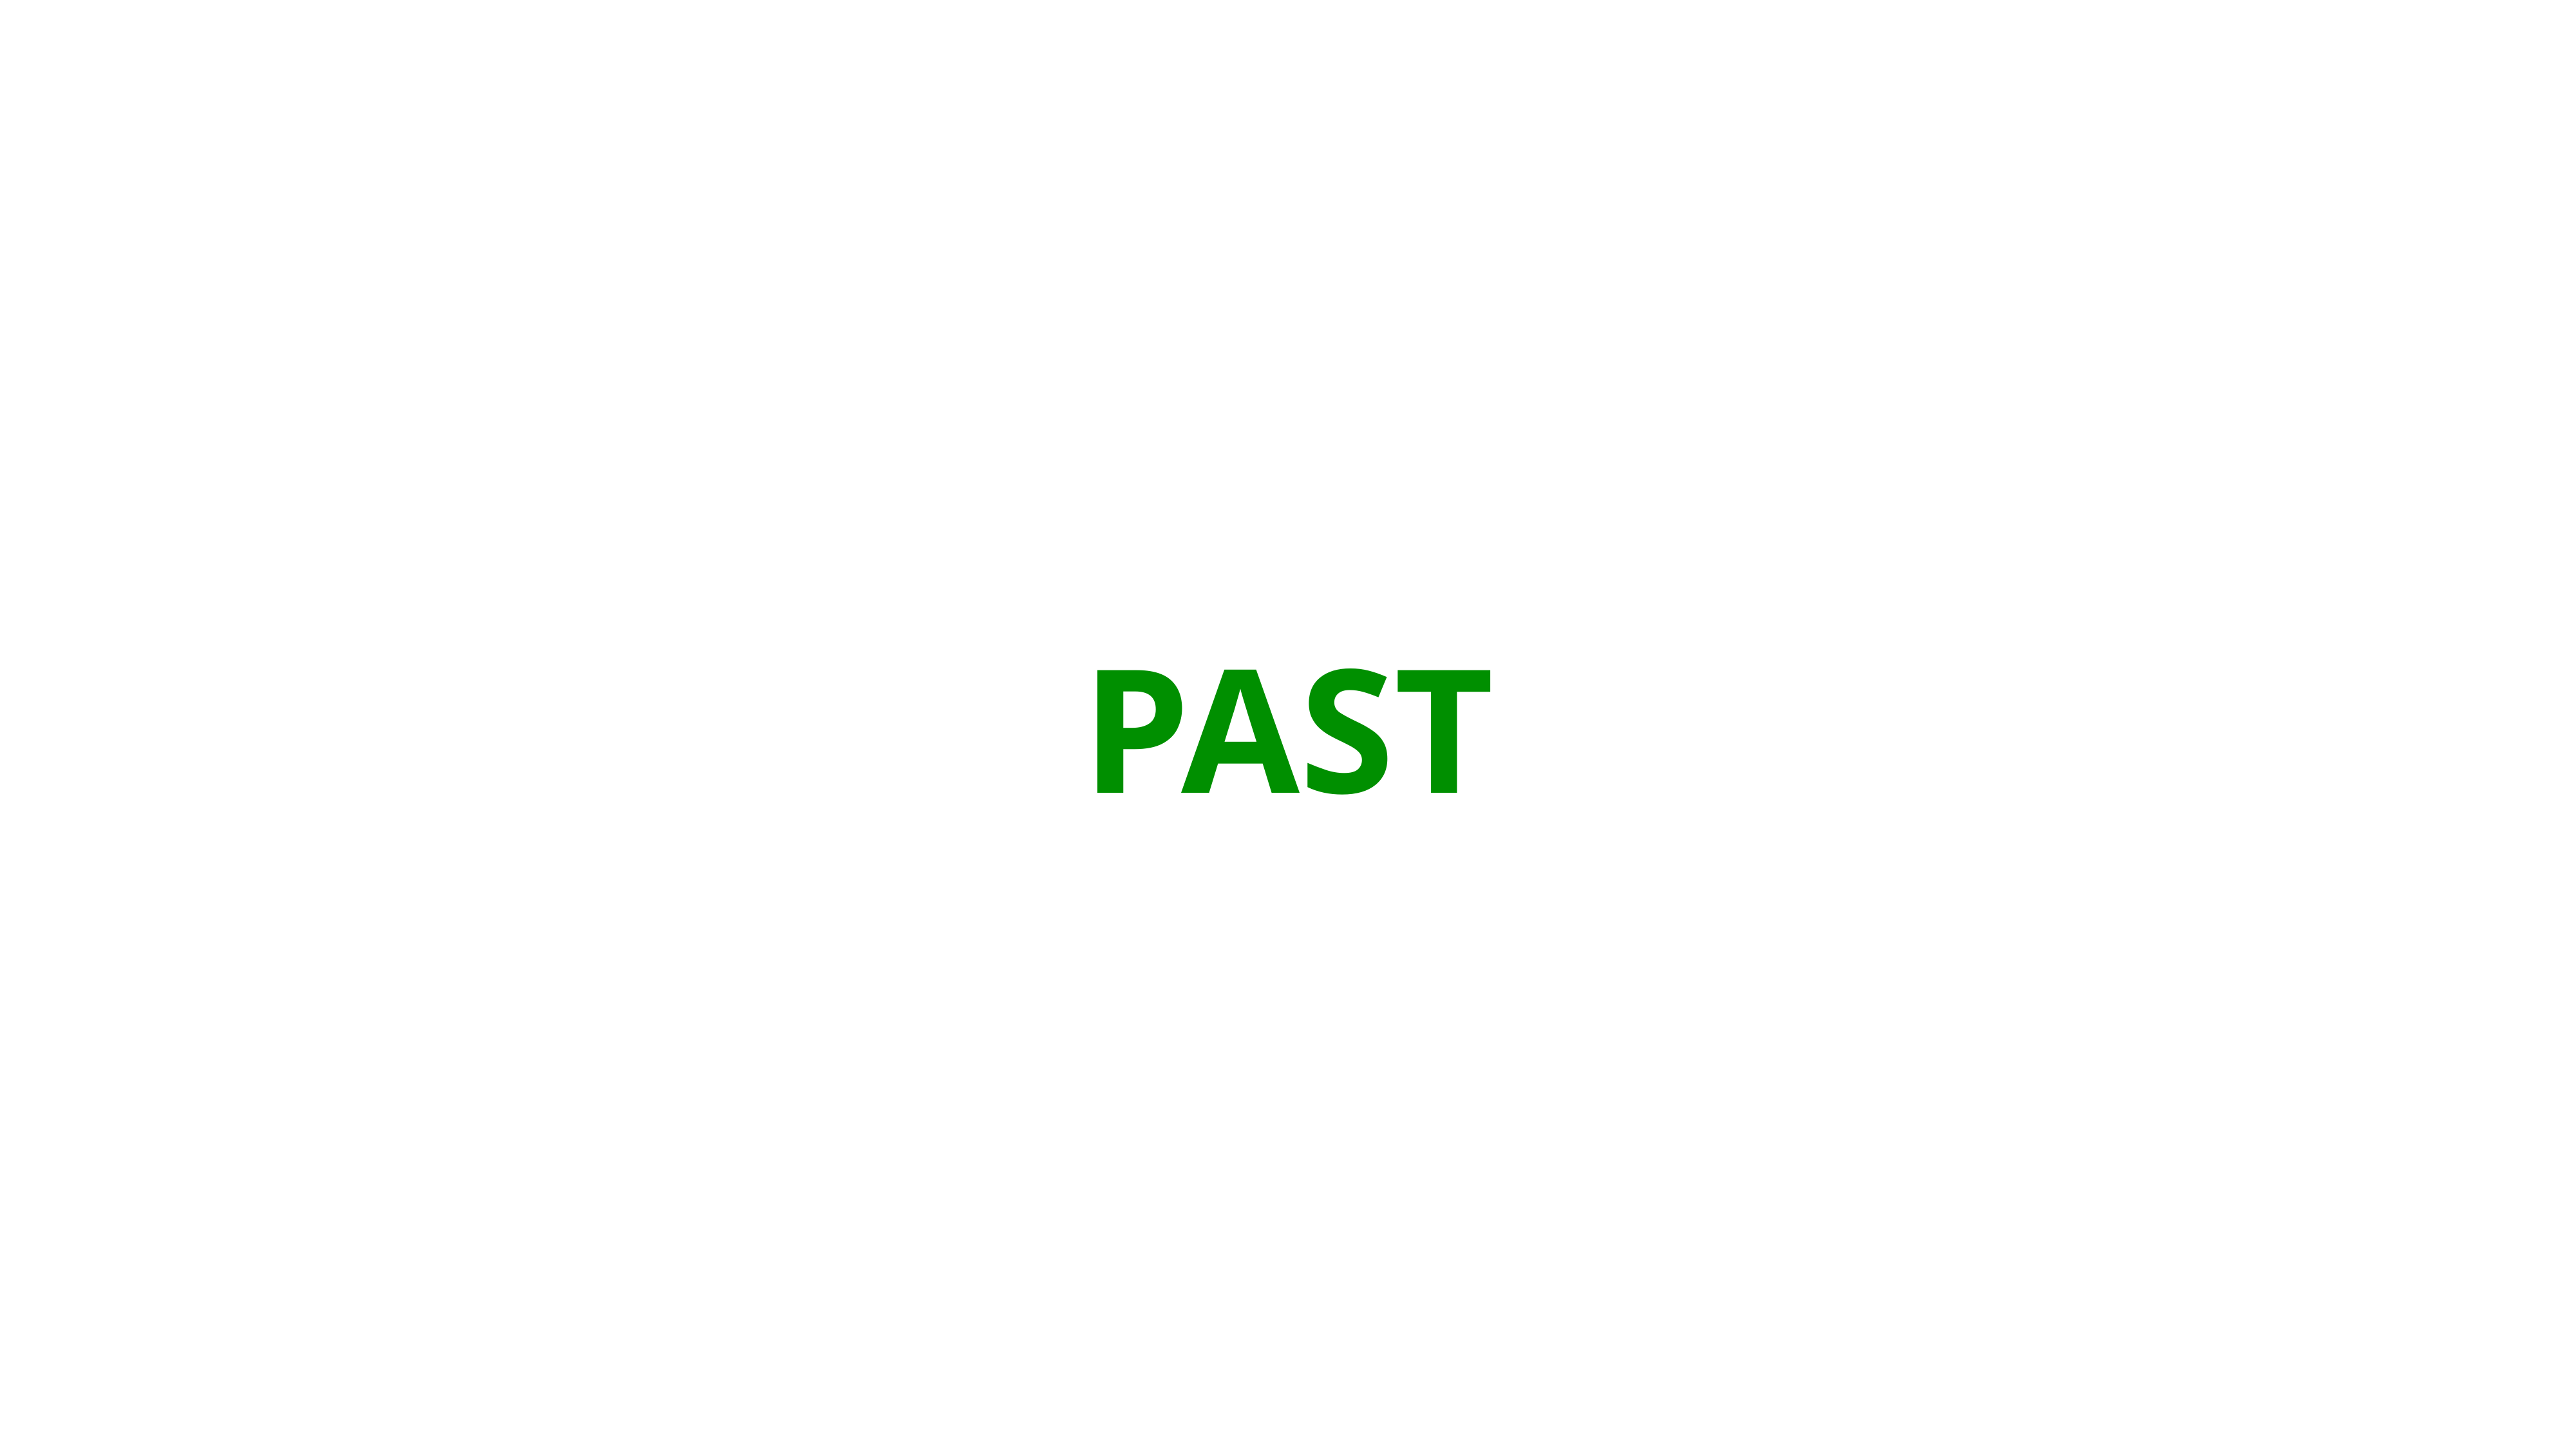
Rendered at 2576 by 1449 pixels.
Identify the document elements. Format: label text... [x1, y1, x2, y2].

title PAST [406, 550, 2170, 899]
